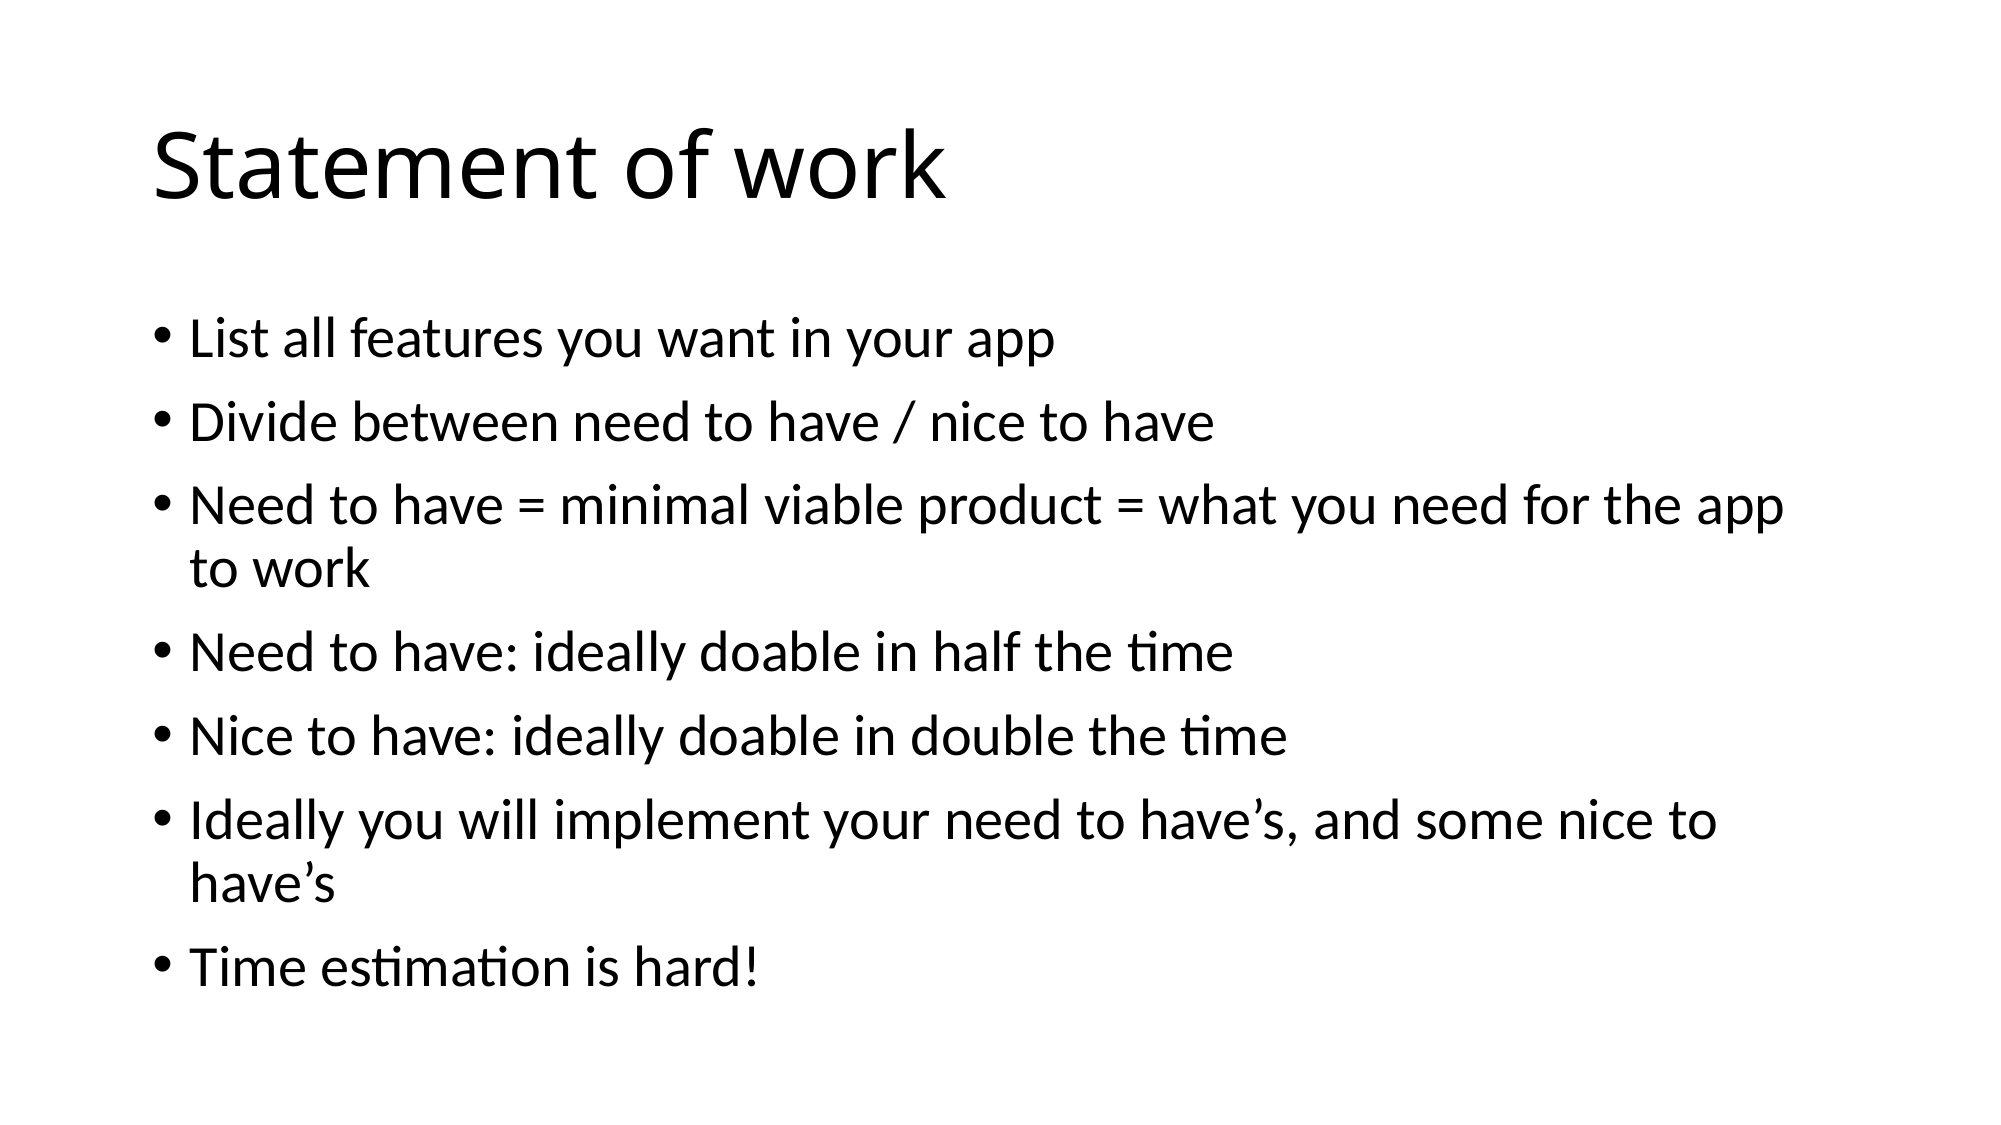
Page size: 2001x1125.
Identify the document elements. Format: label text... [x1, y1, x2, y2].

title Statement of work [137, 59, 1863, 278]
list List all features you want in your app Divide between need to have / nice to have Need to have = minimal viable product = what you need for the app to work Need to have: ideally doable in half the time Nice to have: ideally doable in double the time Ideally you will implement your need to have’s, and some nice to have’s Time estimation is hard! [137, 299, 1863, 1014]
